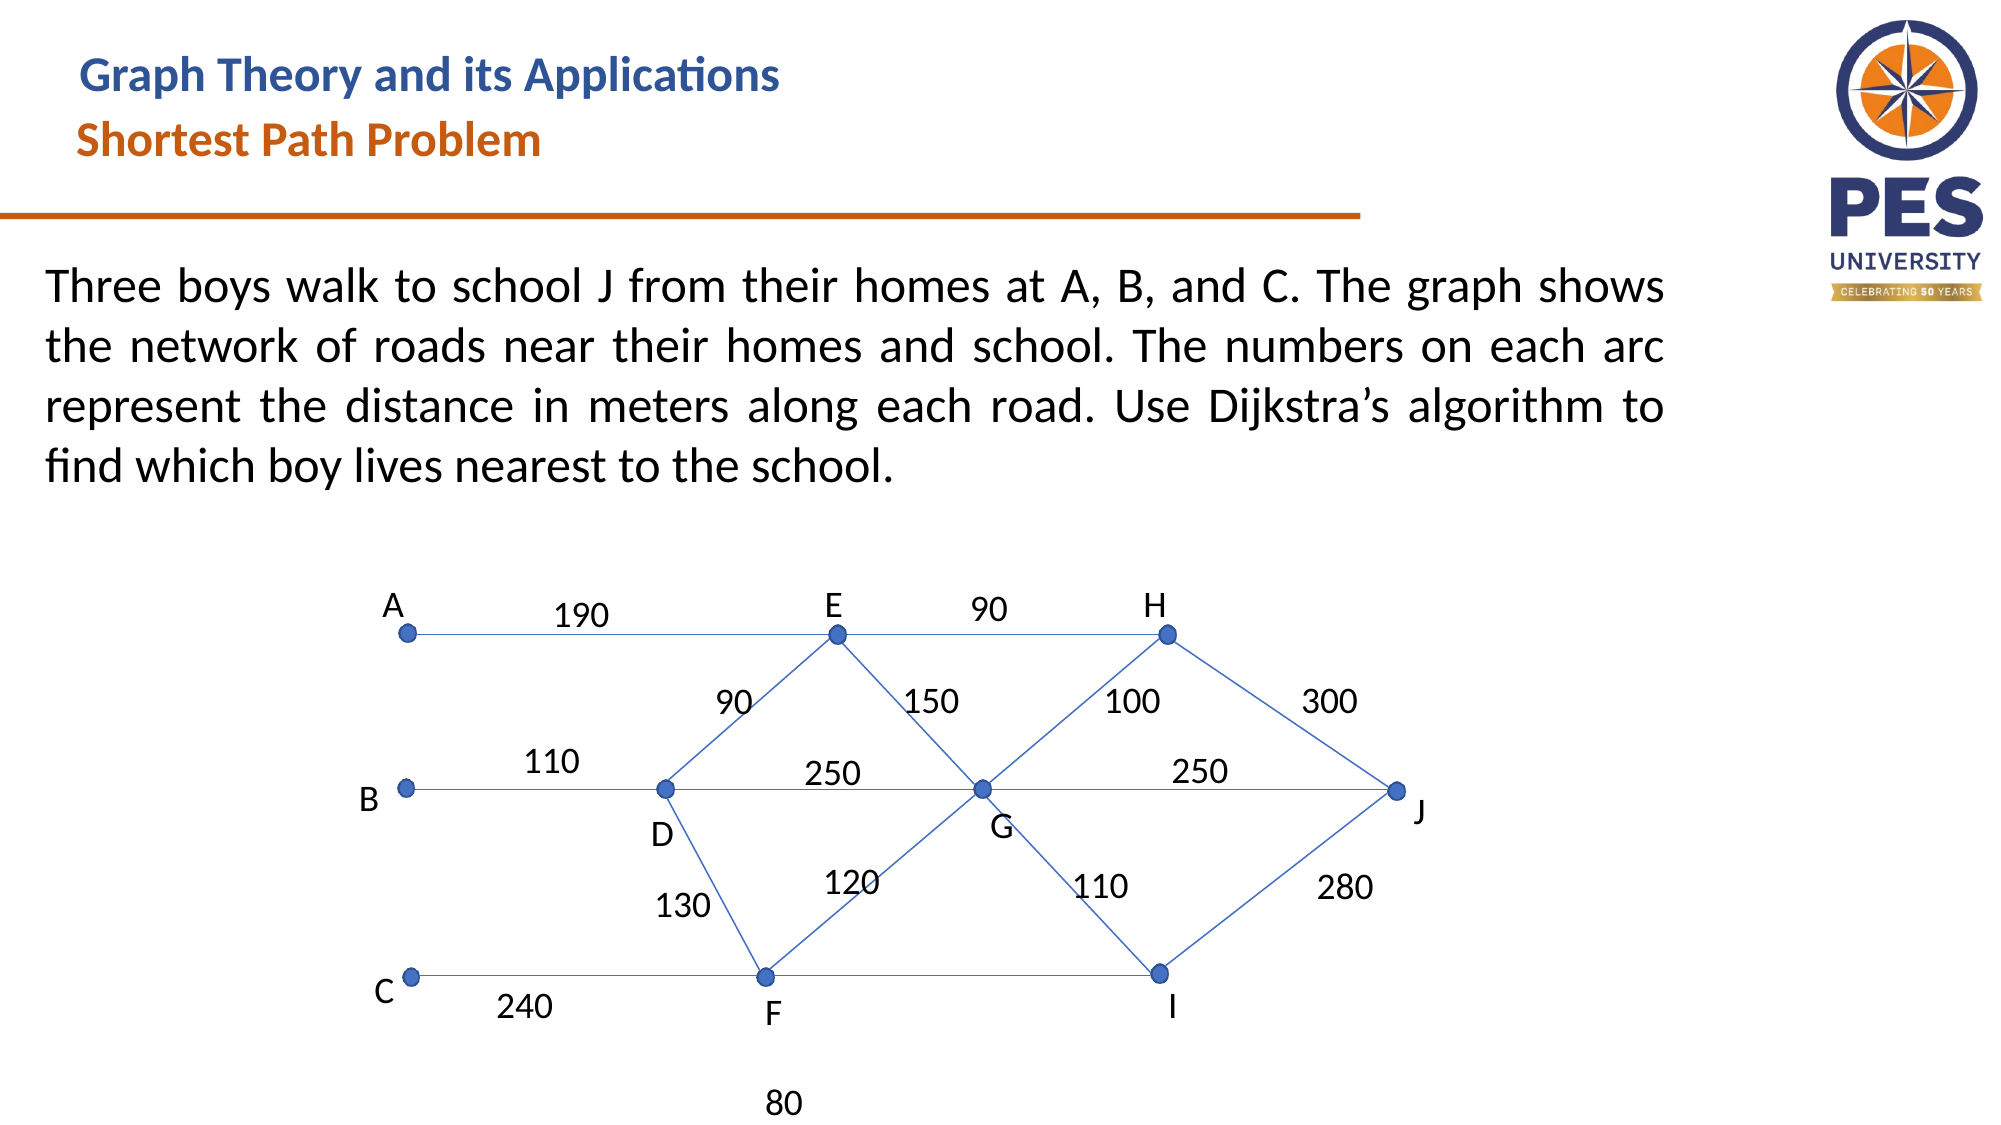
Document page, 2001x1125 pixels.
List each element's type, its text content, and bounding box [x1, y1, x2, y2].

picture [1809, 13, 1995, 304]
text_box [397, 623, 1406, 987]
text_box 240 [494, 996, 556, 1026]
text_box H [1141, 578, 1169, 621]
text_box J [1412, 785, 1428, 833]
text_box 90 [967, 581, 1010, 621]
title Graph Theory and its Applications Shortest Path Problem [73, 34, 846, 224]
text_box C [372, 964, 397, 1012]
text_box F 80 [762, 996, 890, 1123]
text_box B [356, 772, 382, 820]
text_box A [380, 578, 407, 626]
text_box E [822, 578, 845, 621]
list Three boys walk to school J from their homes at A, B, and C. The graph shows the network of roads near their homes and school. The numbers on each arc represent the distance in meters along each road. Use Dijkstra’s algorithm to find which boy lives nearest to the school. [42, 250, 1668, 891]
text_box I [1166, 996, 1180, 1026]
text_box 190 [550, 588, 612, 621]
